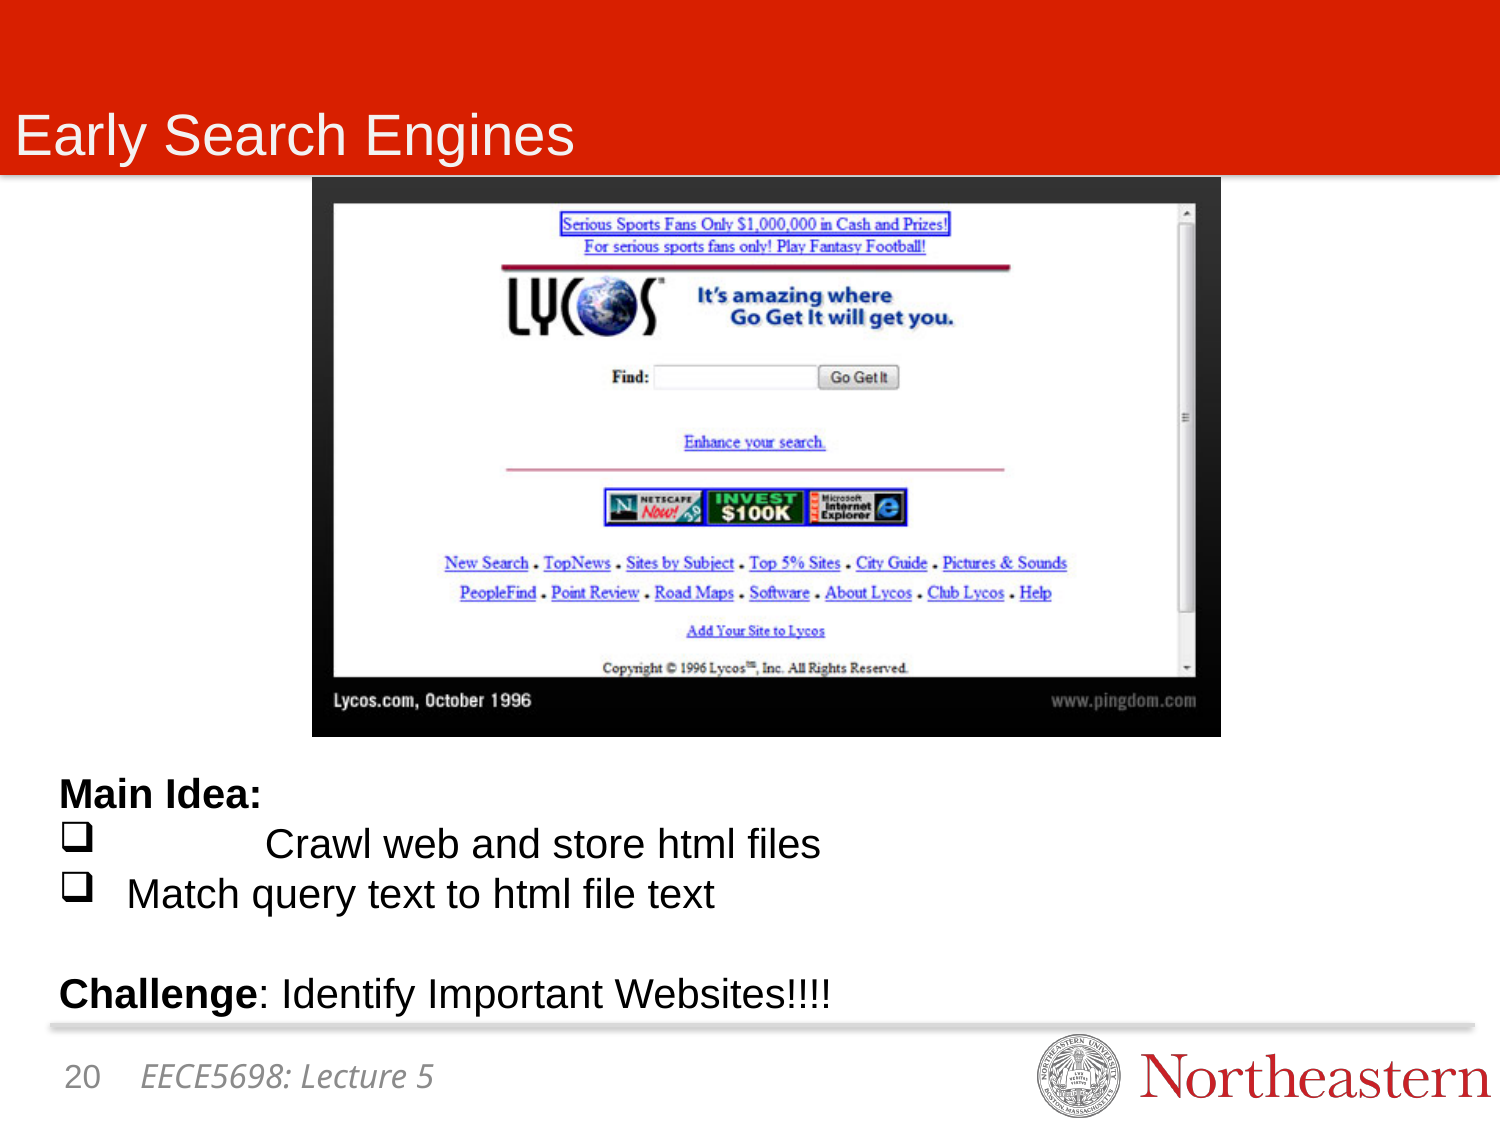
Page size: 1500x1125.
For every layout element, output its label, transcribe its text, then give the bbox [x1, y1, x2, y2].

picture [312, 177, 1221, 737]
slide_number 19 [41, 1045, 117, 1105]
title Early Search Engines [0, 0, 1500, 175]
picture [1037, 1034, 1491, 1118]
footer EECE5698: Lecture 5 [125, 1045, 1029, 1105]
text_box Main Idea: Crawl web and store html files Match query text to html file text Challenge: Identify Important Websites!!!! [43, 759, 848, 1025]
